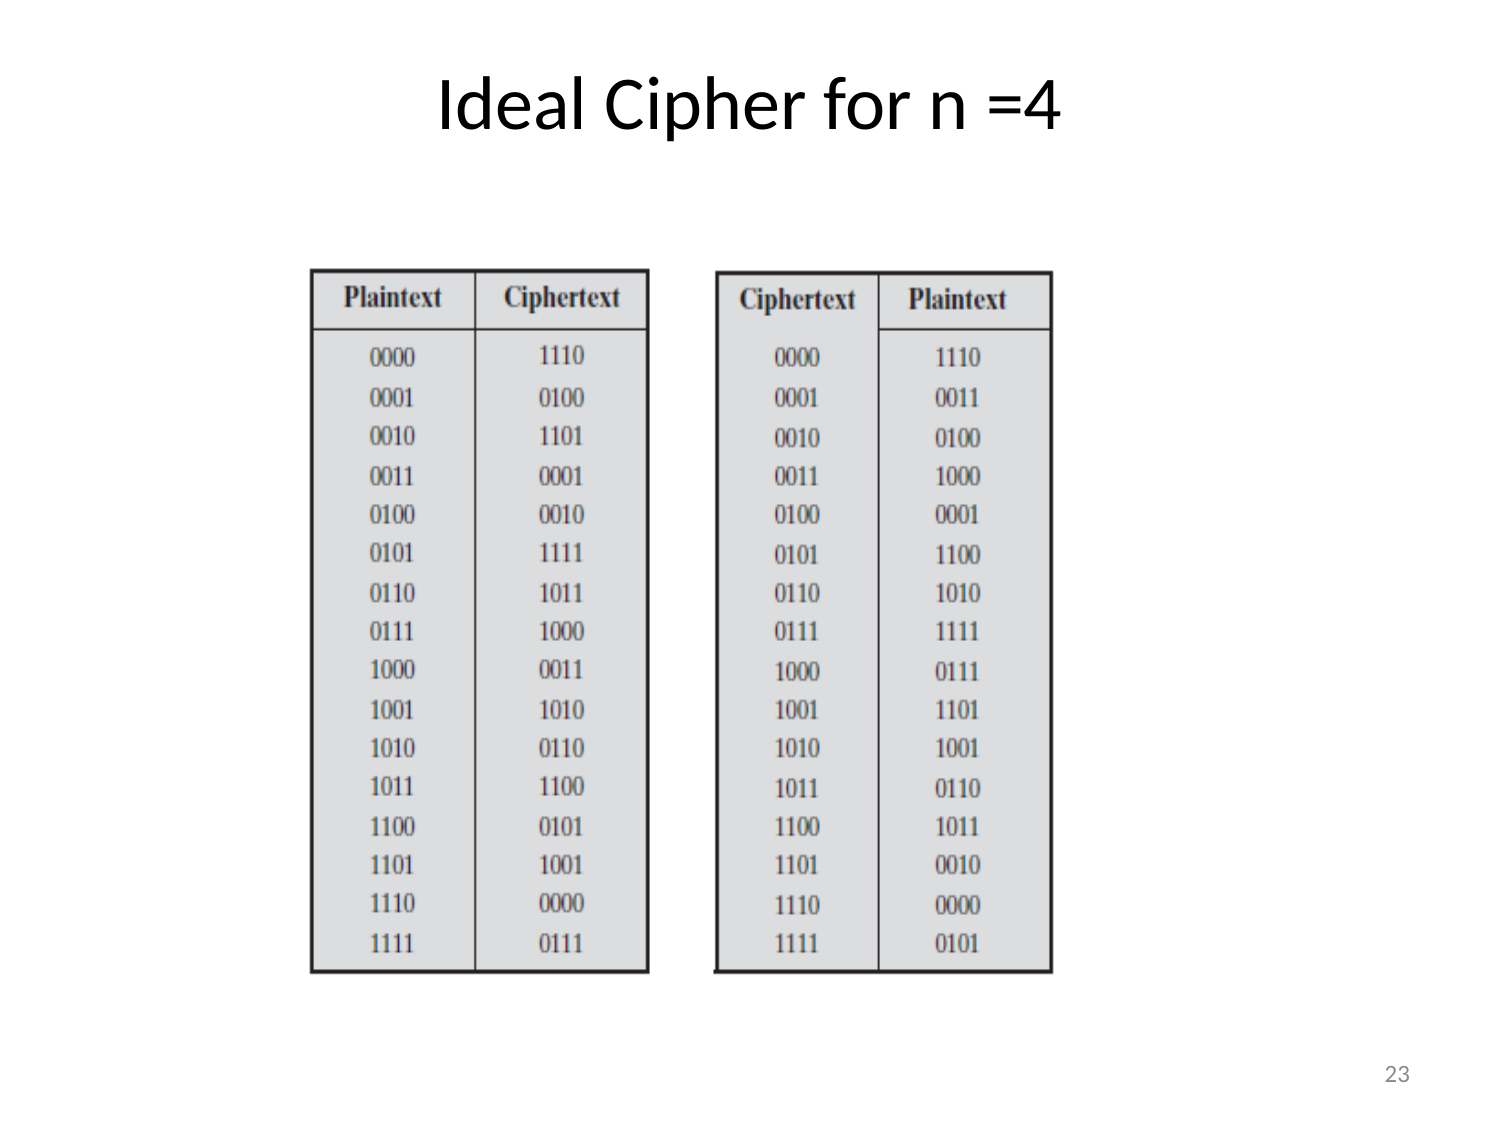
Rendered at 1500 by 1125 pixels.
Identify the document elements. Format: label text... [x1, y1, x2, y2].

slide_number 23 [1074, 1042, 1425, 1103]
picture [198, 245, 1163, 985]
title Ideal Cipher for n =4 [75, 45, 1425, 153]
